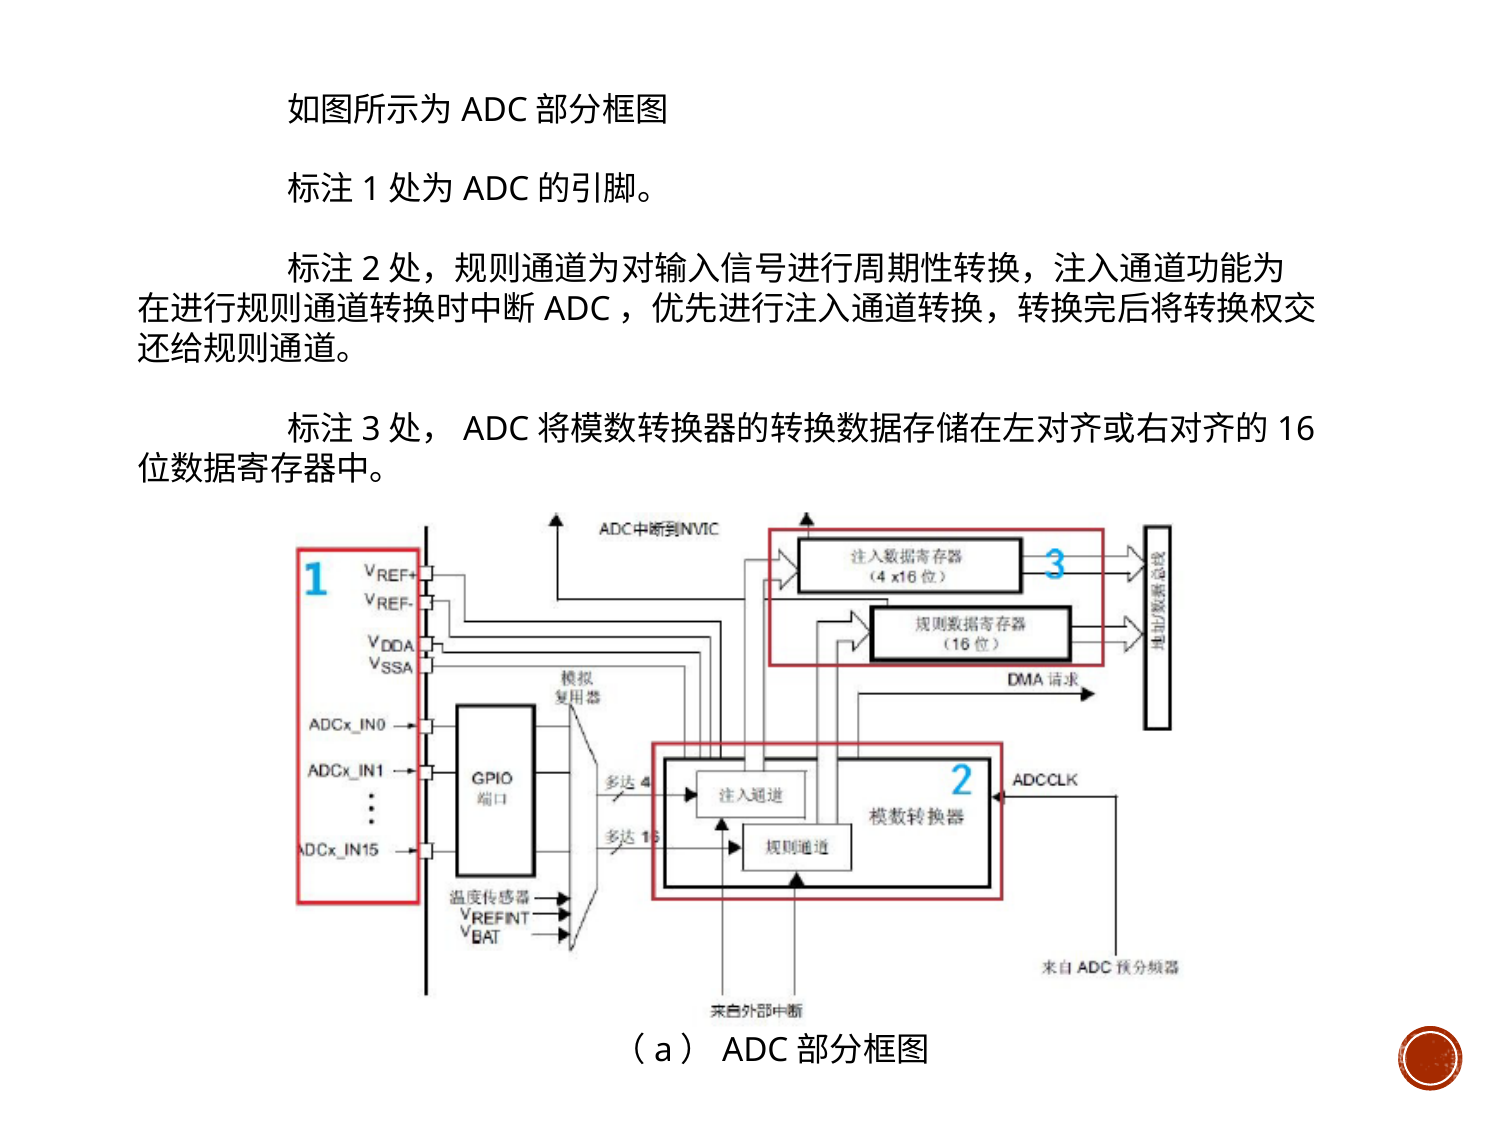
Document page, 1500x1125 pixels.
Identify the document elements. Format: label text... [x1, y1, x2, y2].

text_box （a）ADC部分框图 [519, 1033, 1023, 1087]
text_box 如图所示为ADC部分框图 标注1处为ADC的引脚。 标注2处，规则通道为对输入信号进行周期性转换，注入通道功能为在进行规则通道转换时中断ADC，优先进行注入通道转换，转换完后将转换权交还给规则通道。 标注3处，ADC将模数转换器的转换数据存储在左对齐或右对齐的16位数据寄存器中。 [122, 80, 1335, 495]
picture [253, 499, 1203, 1033]
